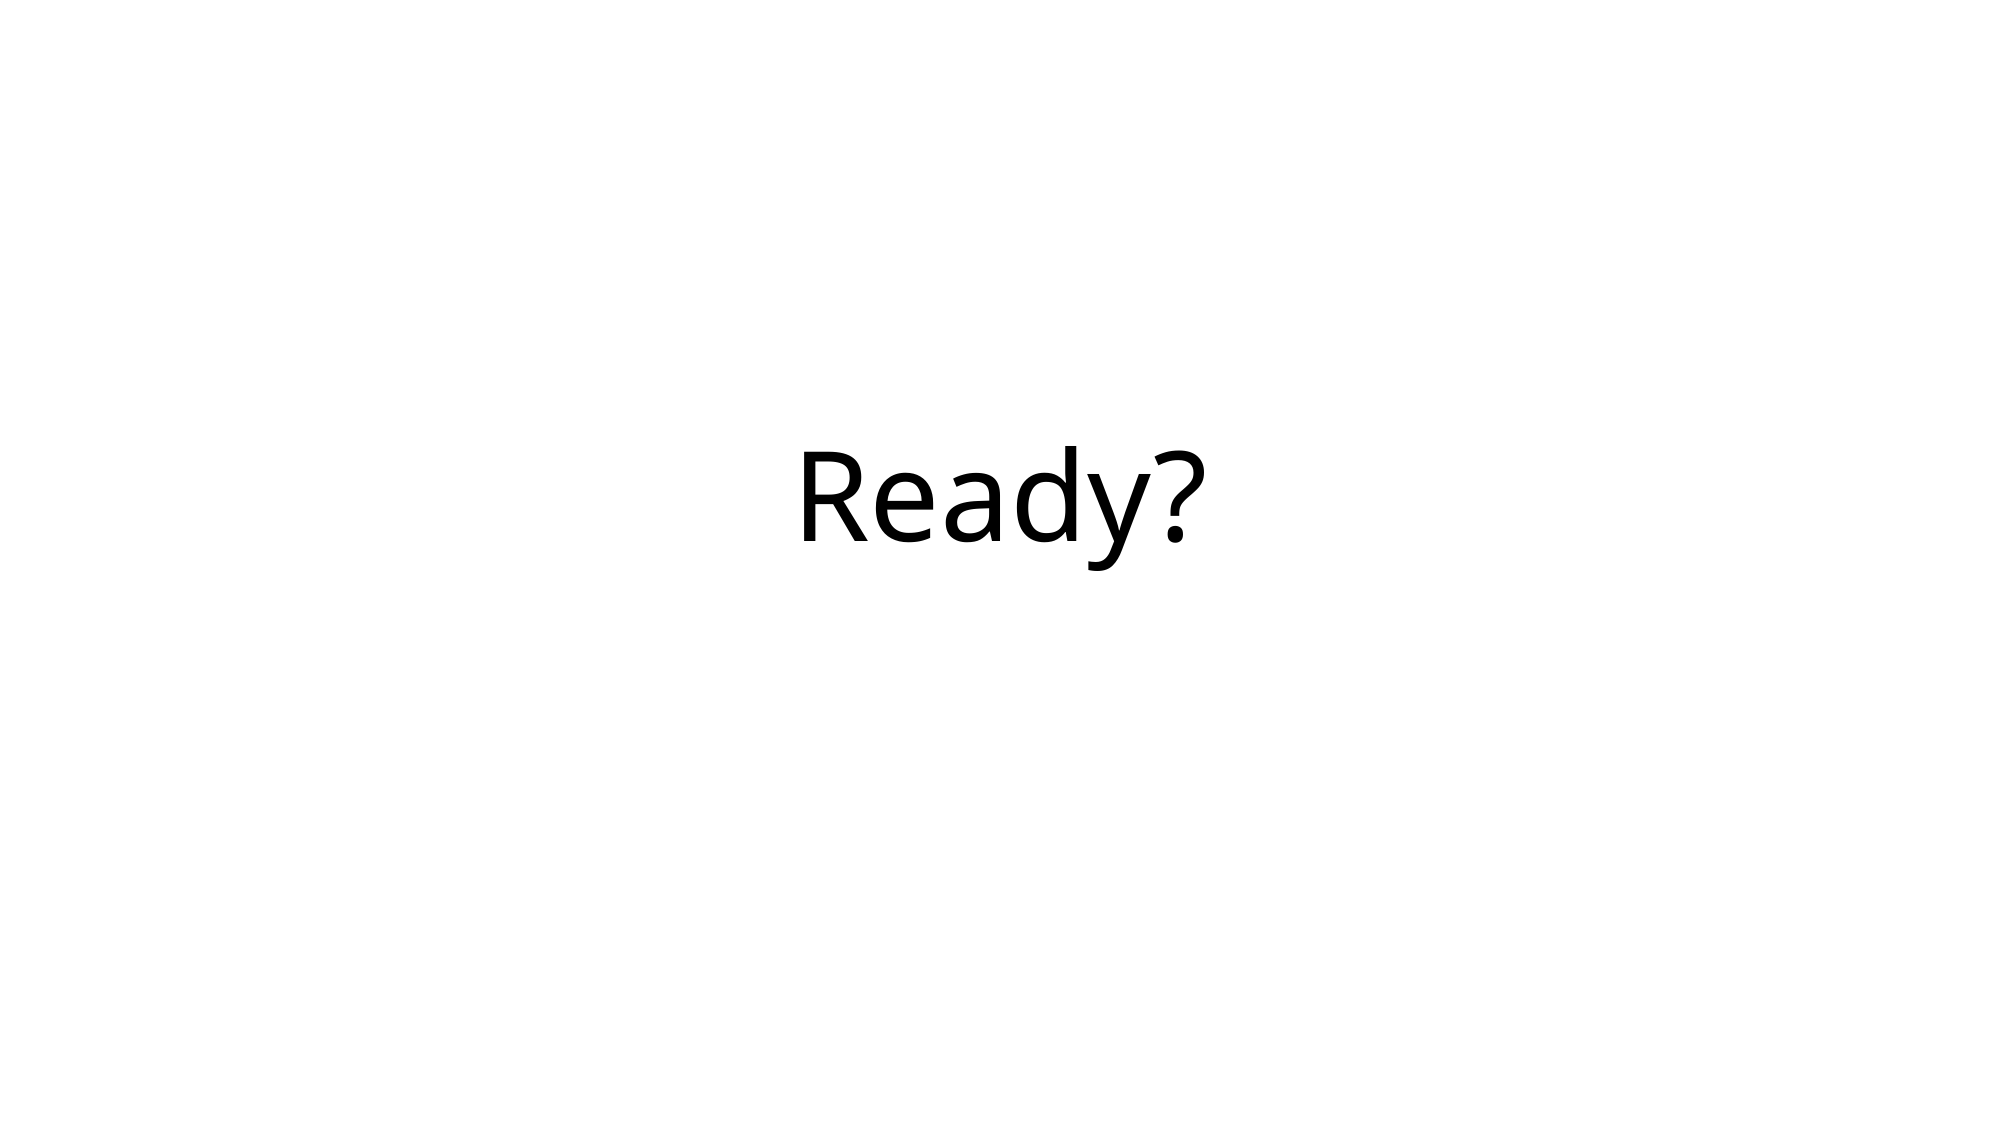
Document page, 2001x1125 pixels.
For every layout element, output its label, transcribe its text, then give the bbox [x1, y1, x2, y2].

title Ready? [249, 184, 1750, 576]
